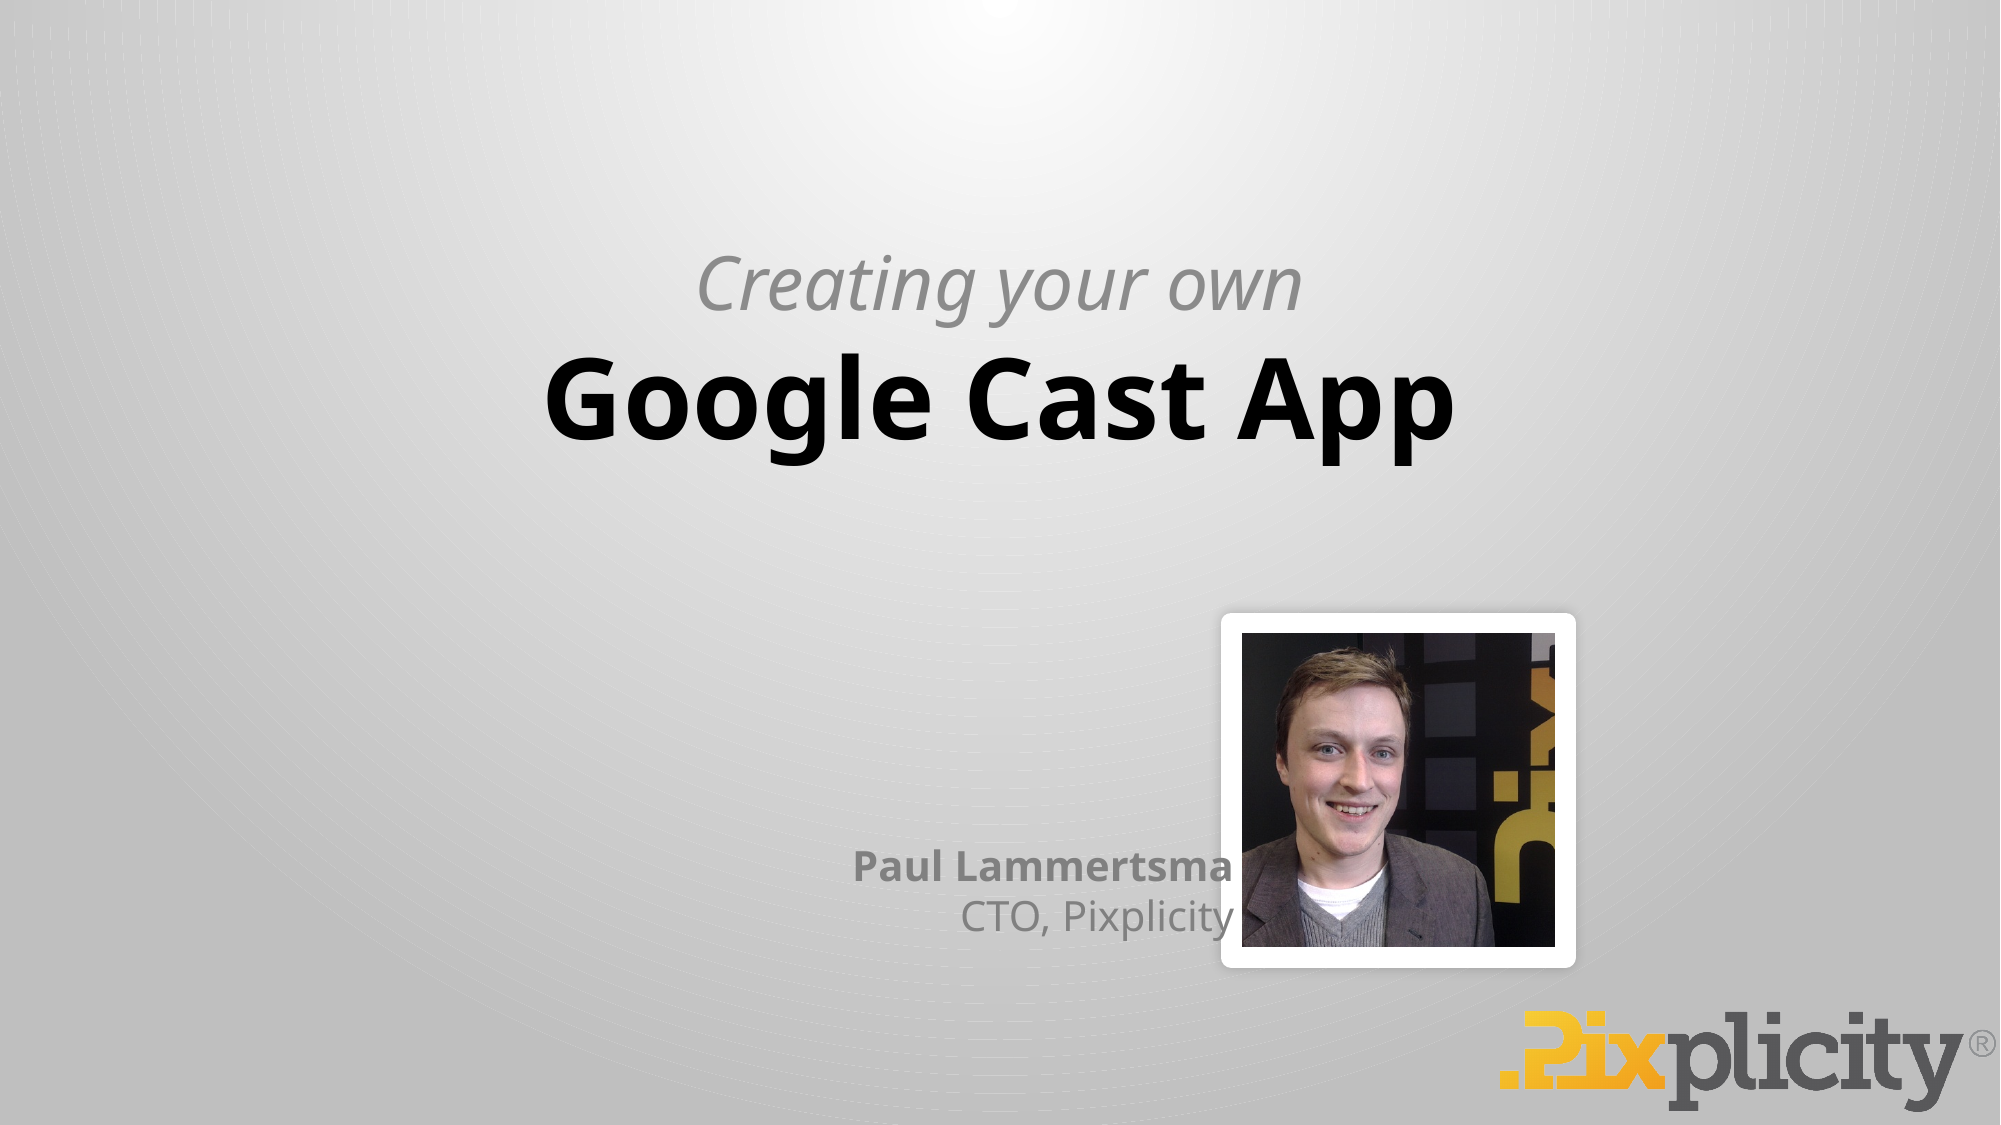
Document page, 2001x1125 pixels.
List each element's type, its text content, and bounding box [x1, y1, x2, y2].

picture [1241, 633, 1556, 948]
picture [1500, 1011, 1996, 1112]
subtitle Creating your own [474, 227, 1525, 274]
text_box Paul Lammertsma CTO, Pixplicity [728, 839, 1235, 940]
title Google Cast App [362, 274, 1638, 516]
